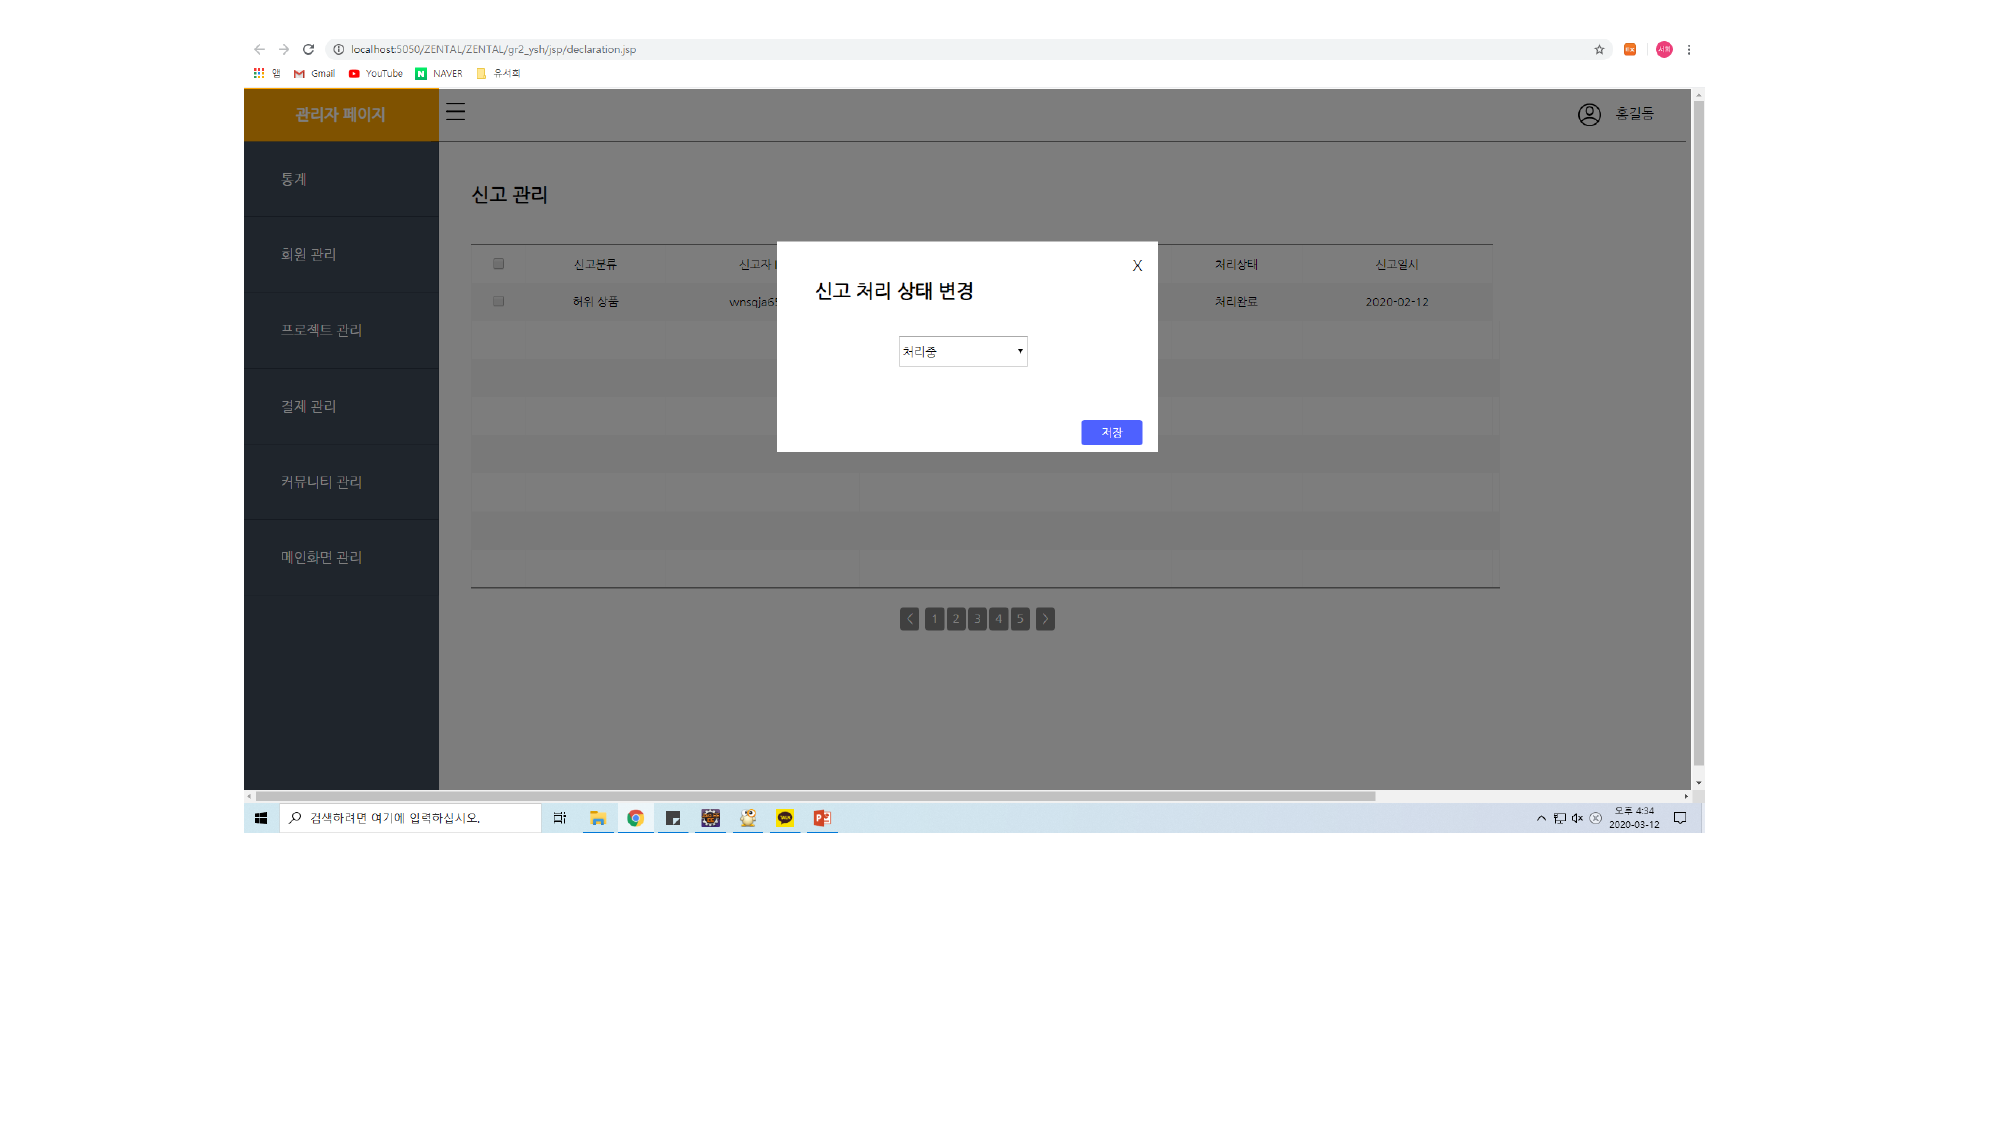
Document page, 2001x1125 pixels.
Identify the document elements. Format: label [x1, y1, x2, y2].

picture [244, 39, 1705, 833]
